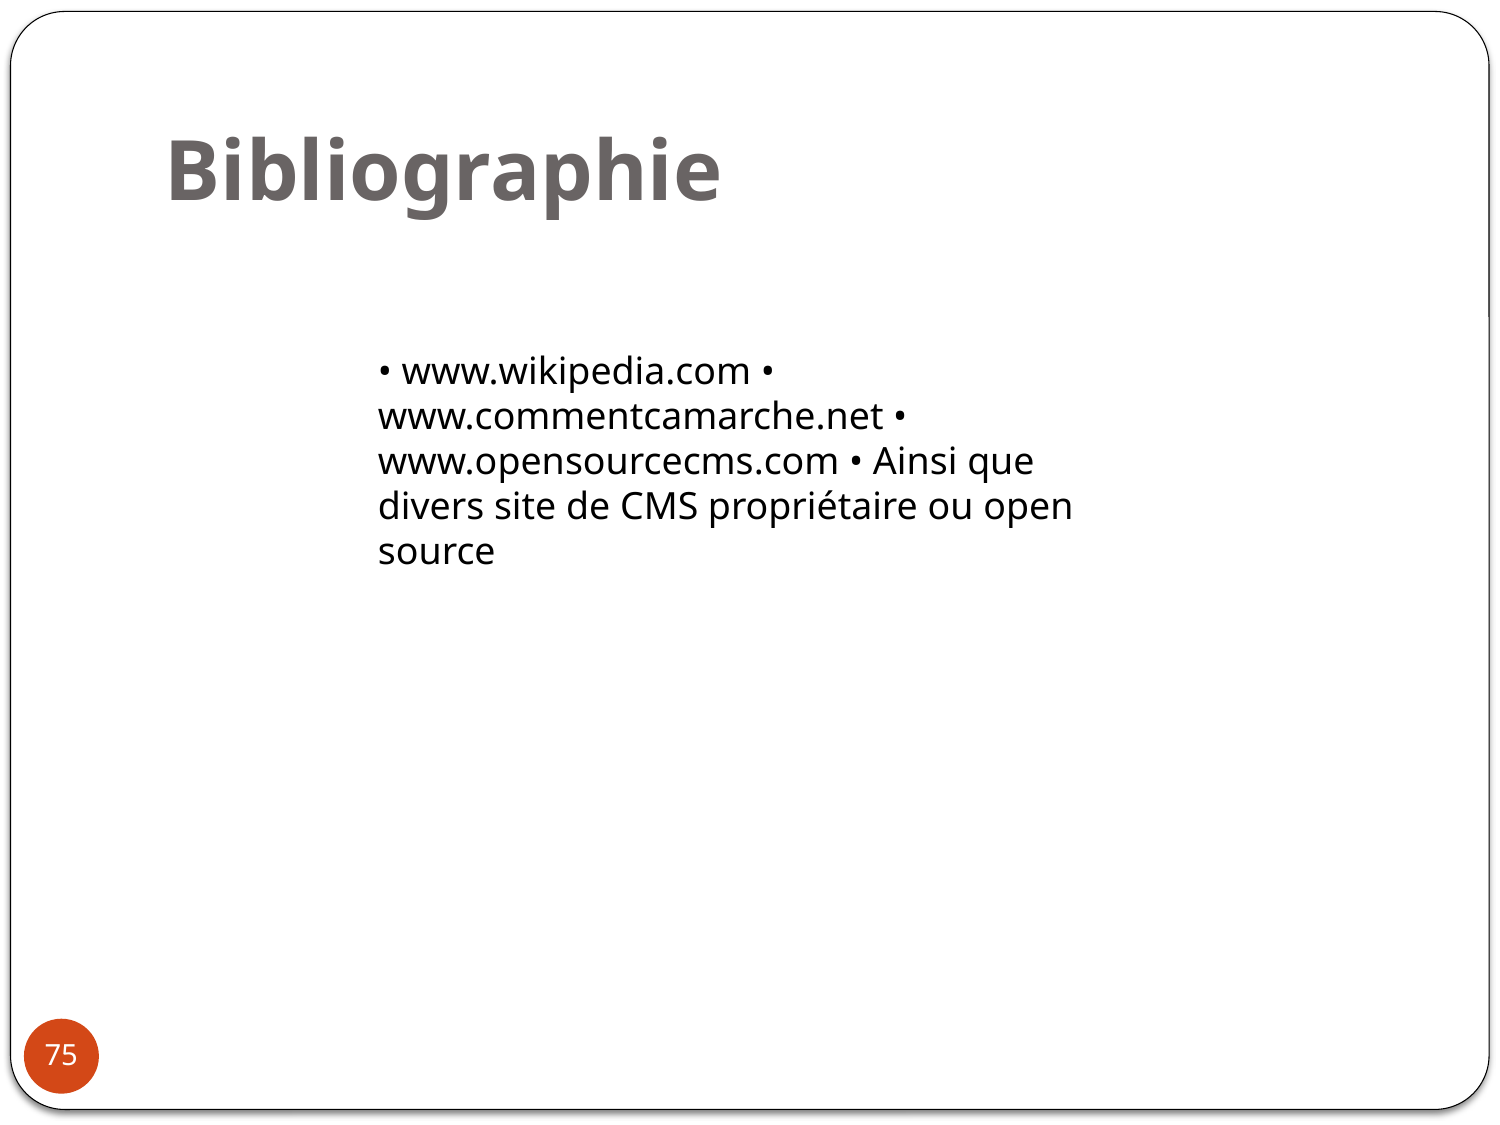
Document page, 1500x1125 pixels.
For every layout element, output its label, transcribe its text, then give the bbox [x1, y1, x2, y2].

title Bibliographie [150, 45, 1425, 233]
slide_number 75 [23, 1018, 99, 1094]
text_box • www.wikipedia.com • www.commentcamarche.net • www.opensourcecms.com • Ainsi que divers site de CMS propriétaire ou open source [363, 339, 1114, 580]
